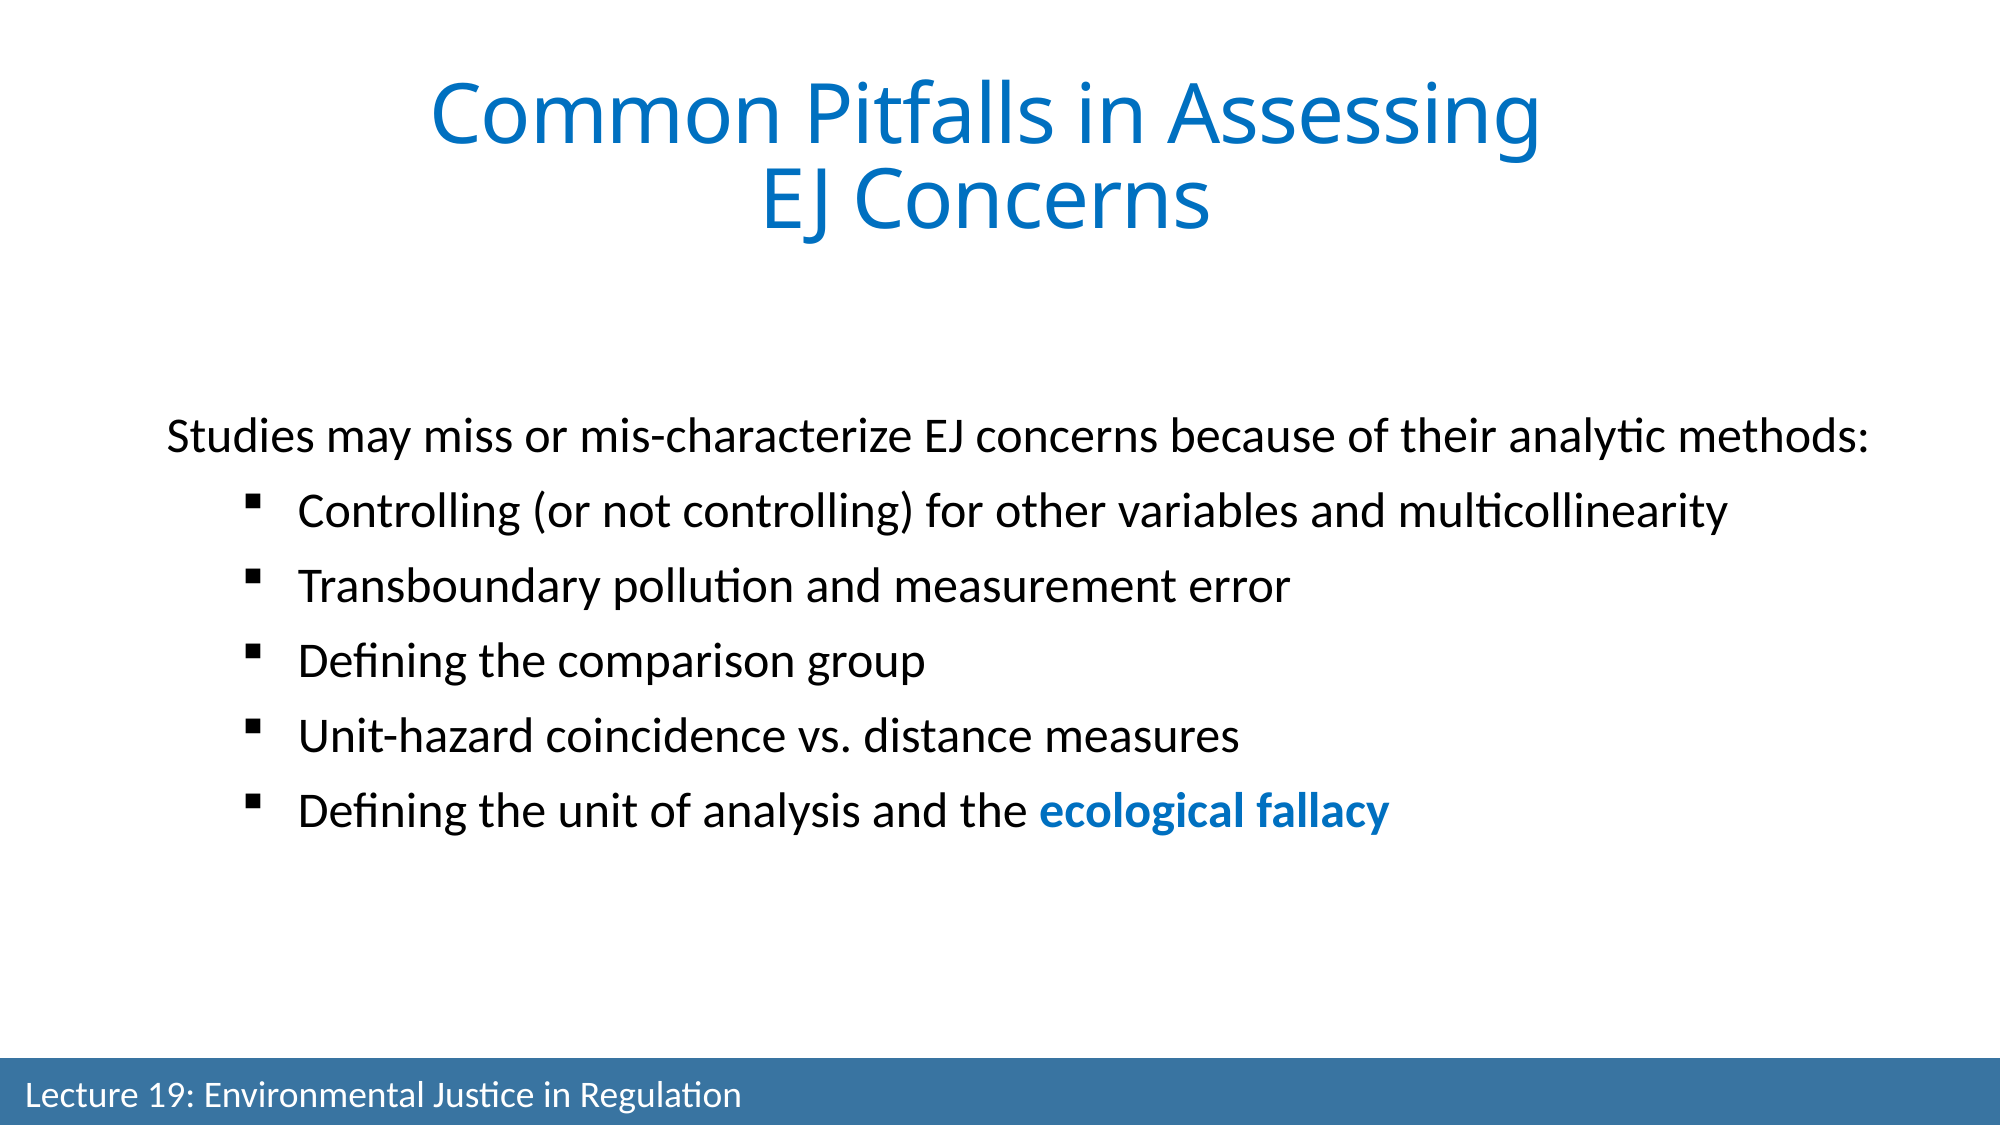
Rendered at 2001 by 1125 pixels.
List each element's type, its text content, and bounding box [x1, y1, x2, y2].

text_box Studies may miss or mis-characterize EJ concerns because of their analytic methods: Controlling (or not controlling) for other variables and multicollinearity Transboundary pollution and measurement error Defining the comparison group Unit-hazard coincidence vs. distance measures Defining the unit of analysis and the ecological fallacy [151, 379, 1943, 845]
text_box Common Pitfalls in Assessing EJ Concerns [393, 0, 1579, 254]
